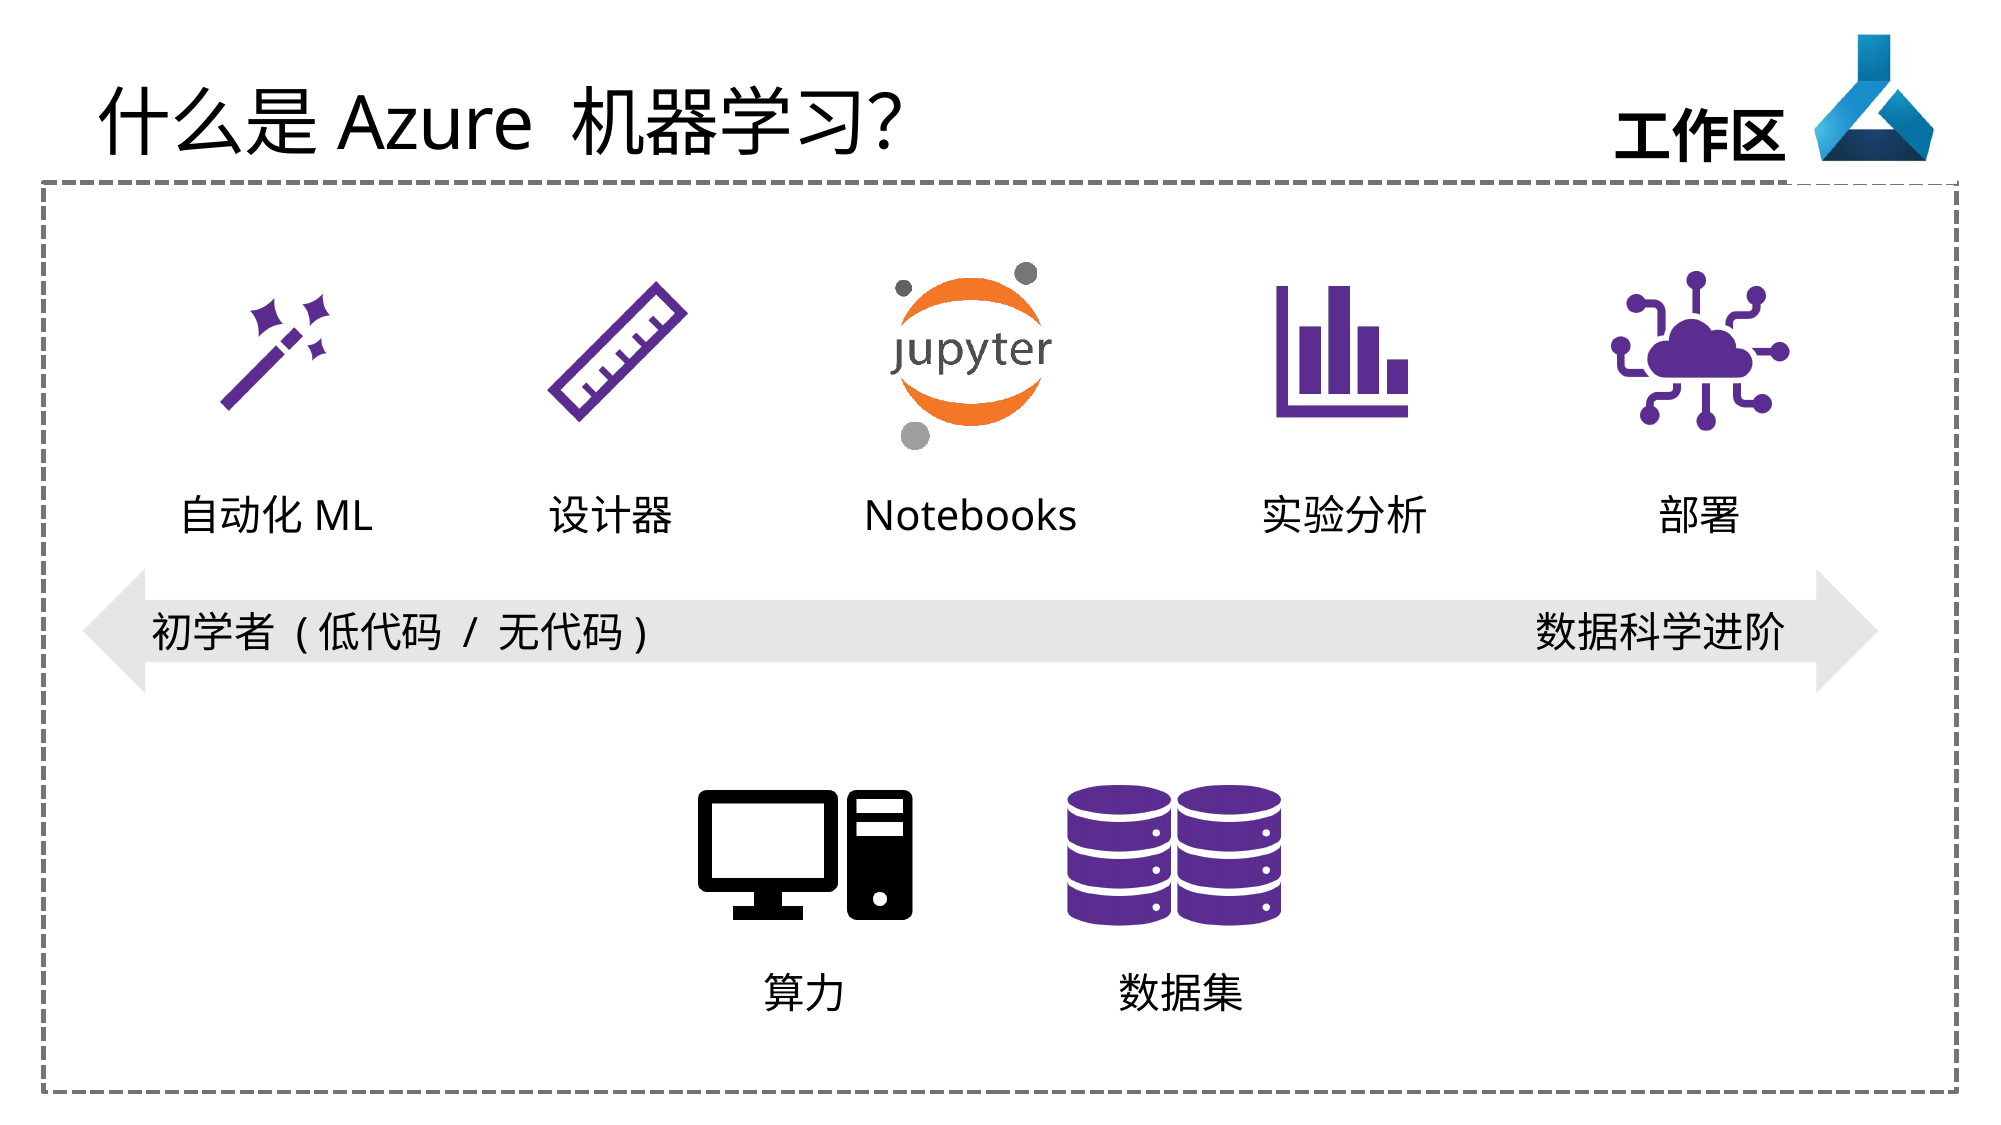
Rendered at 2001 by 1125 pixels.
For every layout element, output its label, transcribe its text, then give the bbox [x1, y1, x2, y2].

picture [693, 742, 917, 967]
text_box 工作区 [1613, 99, 1787, 170]
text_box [1249, 258, 1435, 540]
picture [1029, 766, 1318, 944]
text_box [42, 182, 1957, 1093]
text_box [1607, 258, 1793, 540]
picture [1787, 14, 1958, 184]
title 什么是Azure 机器学习？ [96, 75, 1787, 166]
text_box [541, 276, 693, 540]
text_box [182, 276, 369, 540]
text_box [865, 258, 1077, 540]
